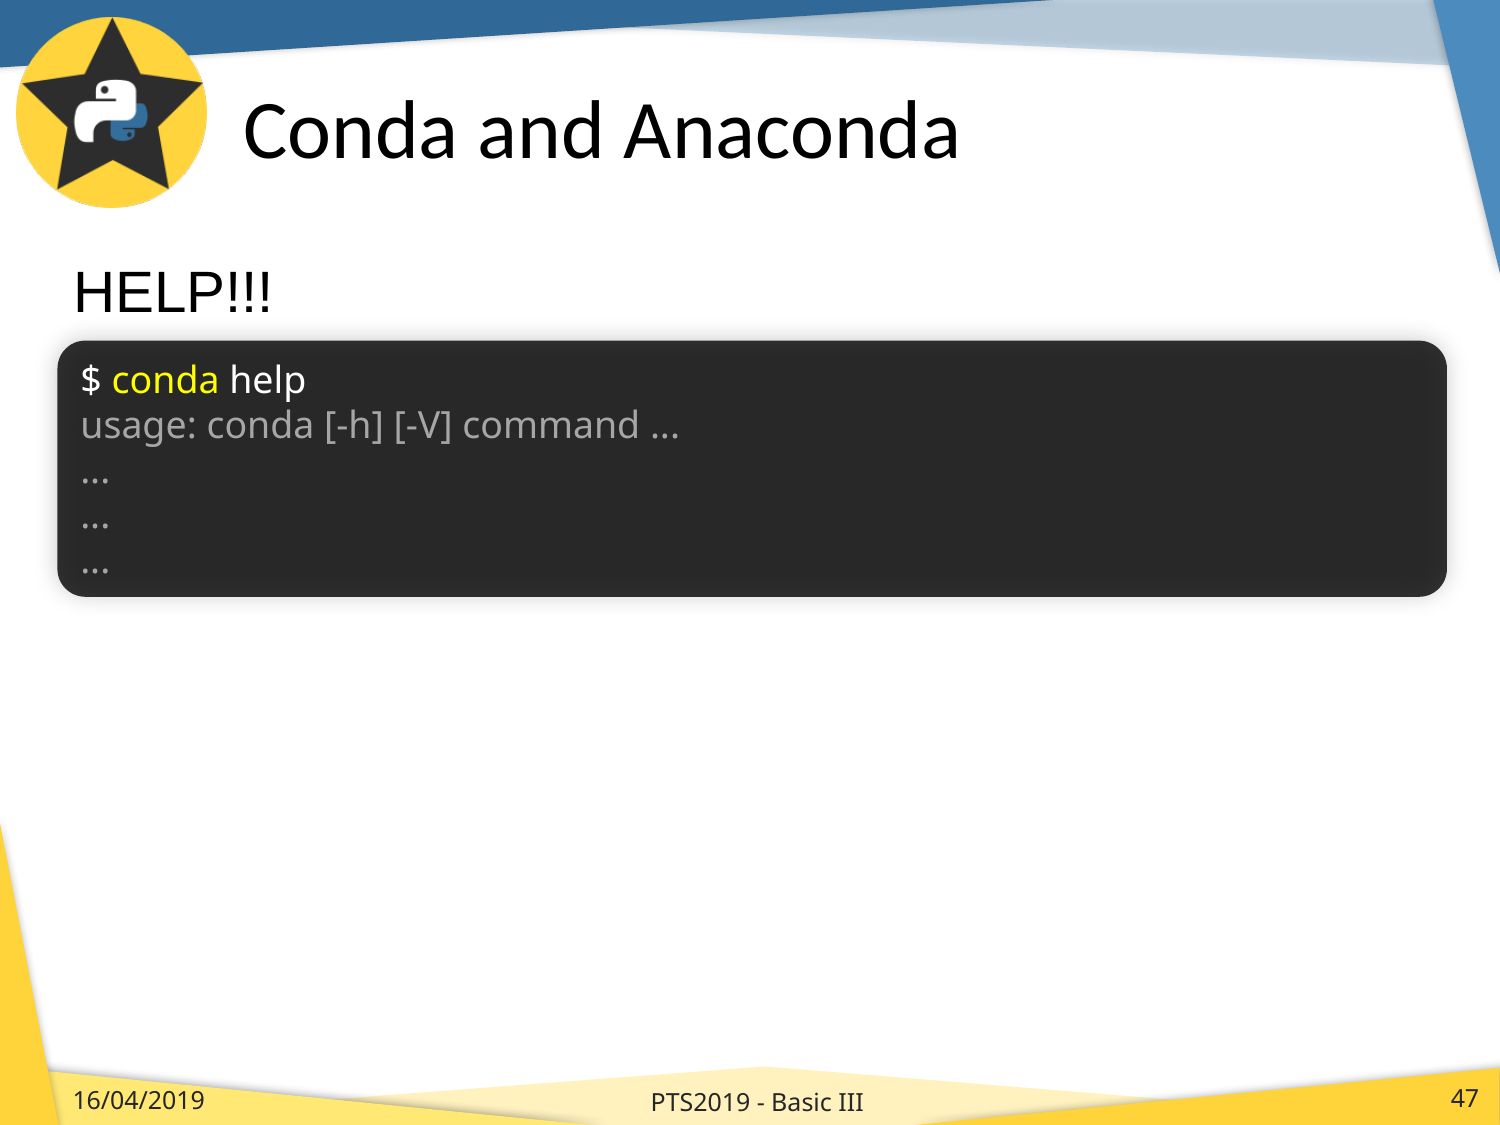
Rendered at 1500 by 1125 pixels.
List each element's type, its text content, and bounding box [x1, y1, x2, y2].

text_box HELP!!! [58, 246, 306, 332]
title Conda and Anaconda [228, 66, 1447, 185]
slide_number 47 [1144, 1082, 1495, 1118]
text_box $ conda help usage: conda [-h] [-V] command ... ... ... ... [55, 338, 1450, 599]
footer PTS2019 - Basic III [520, 1071, 995, 1125]
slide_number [57, 1082, 408, 1118]
picture [16, 17, 207, 208]
